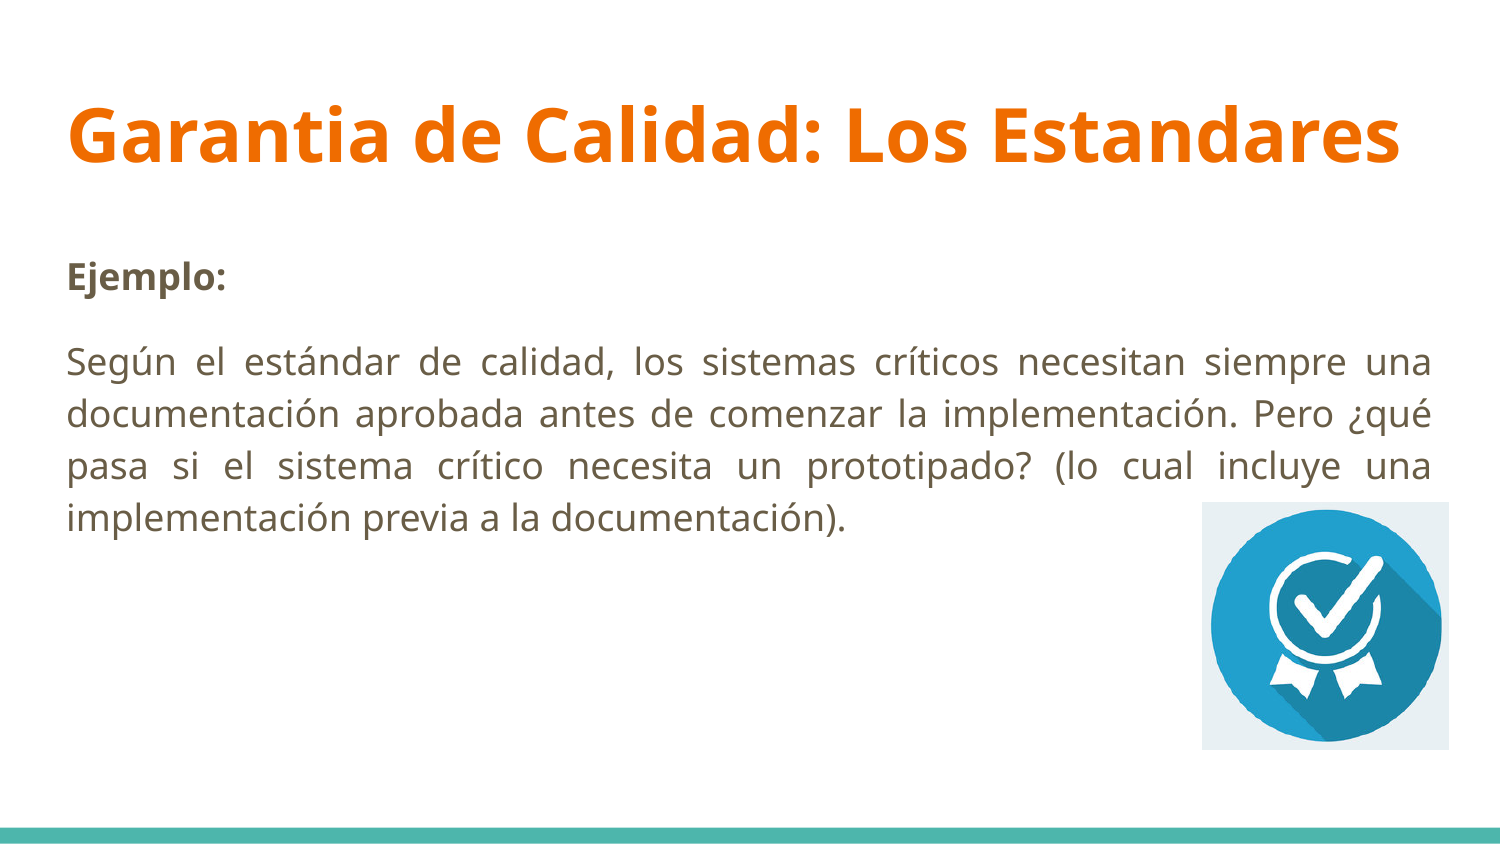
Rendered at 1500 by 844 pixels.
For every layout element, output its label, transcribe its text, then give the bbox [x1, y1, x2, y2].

picture [1201, 502, 1450, 750]
list Ejemplo: Según el estándar de calidad, los sistemas críticos necesitan siempre una documentación aprobada antes de comenzar la implementación. Pero ¿qué pasa si el sistema crítico necesita un prototipado? (lo cual incluye una implementación previa a la documentación). [51, 231, 1449, 774]
title Garantia de Calidad: Los Estandares [51, 72, 1449, 189]
